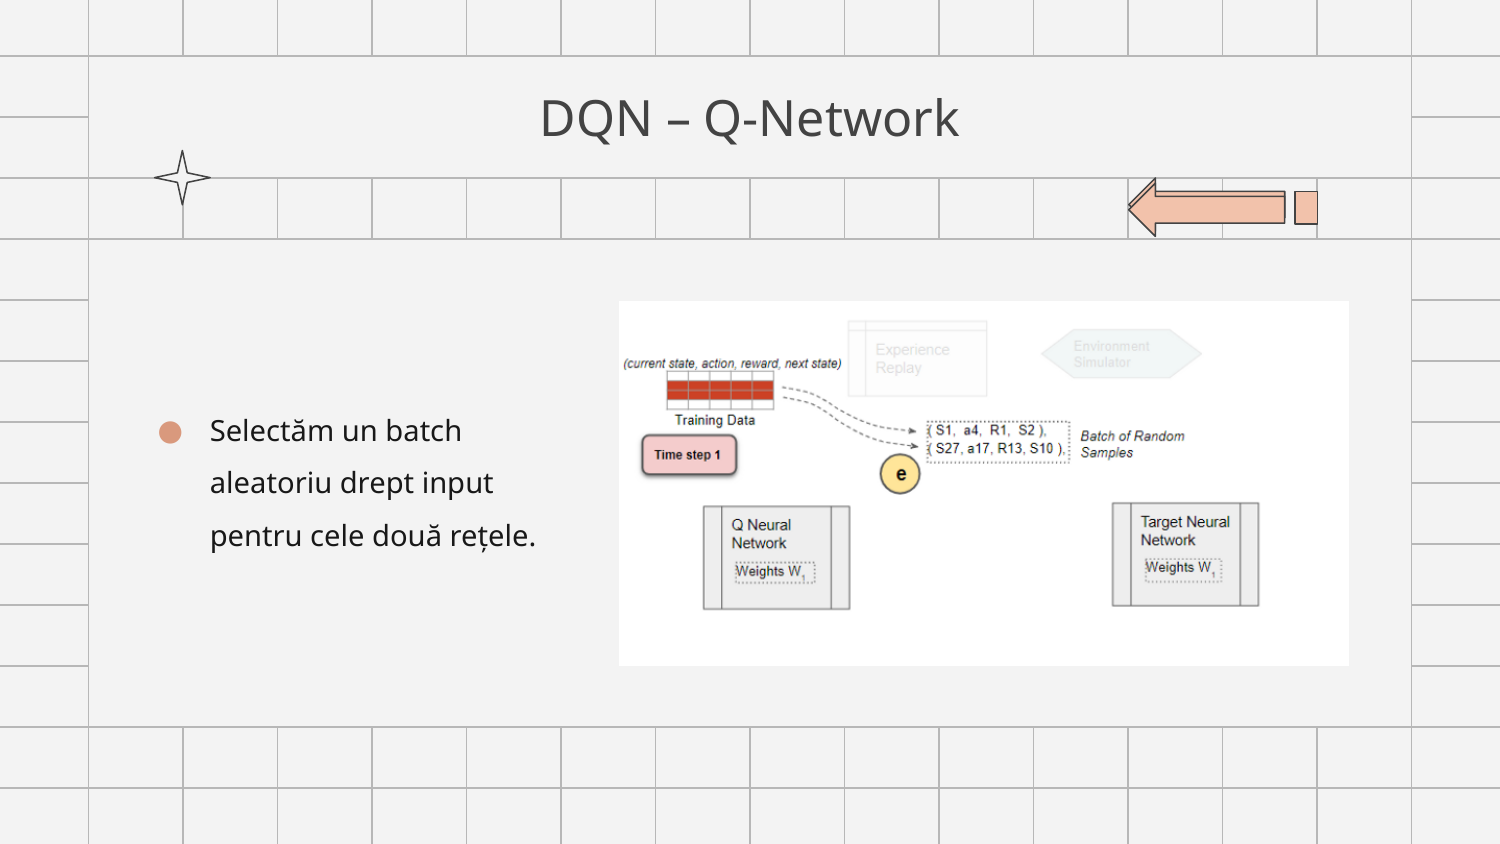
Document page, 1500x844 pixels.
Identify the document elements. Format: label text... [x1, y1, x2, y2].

title DQN – Q-Network [88, 55, 1412, 179]
text_box Selectăm un batch aleatoriu drept input pentru cele două rețele. [119, 379, 566, 552]
picture [619, 300, 1350, 666]
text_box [1128, 177, 1318, 237]
text_box [154, 150, 211, 205]
